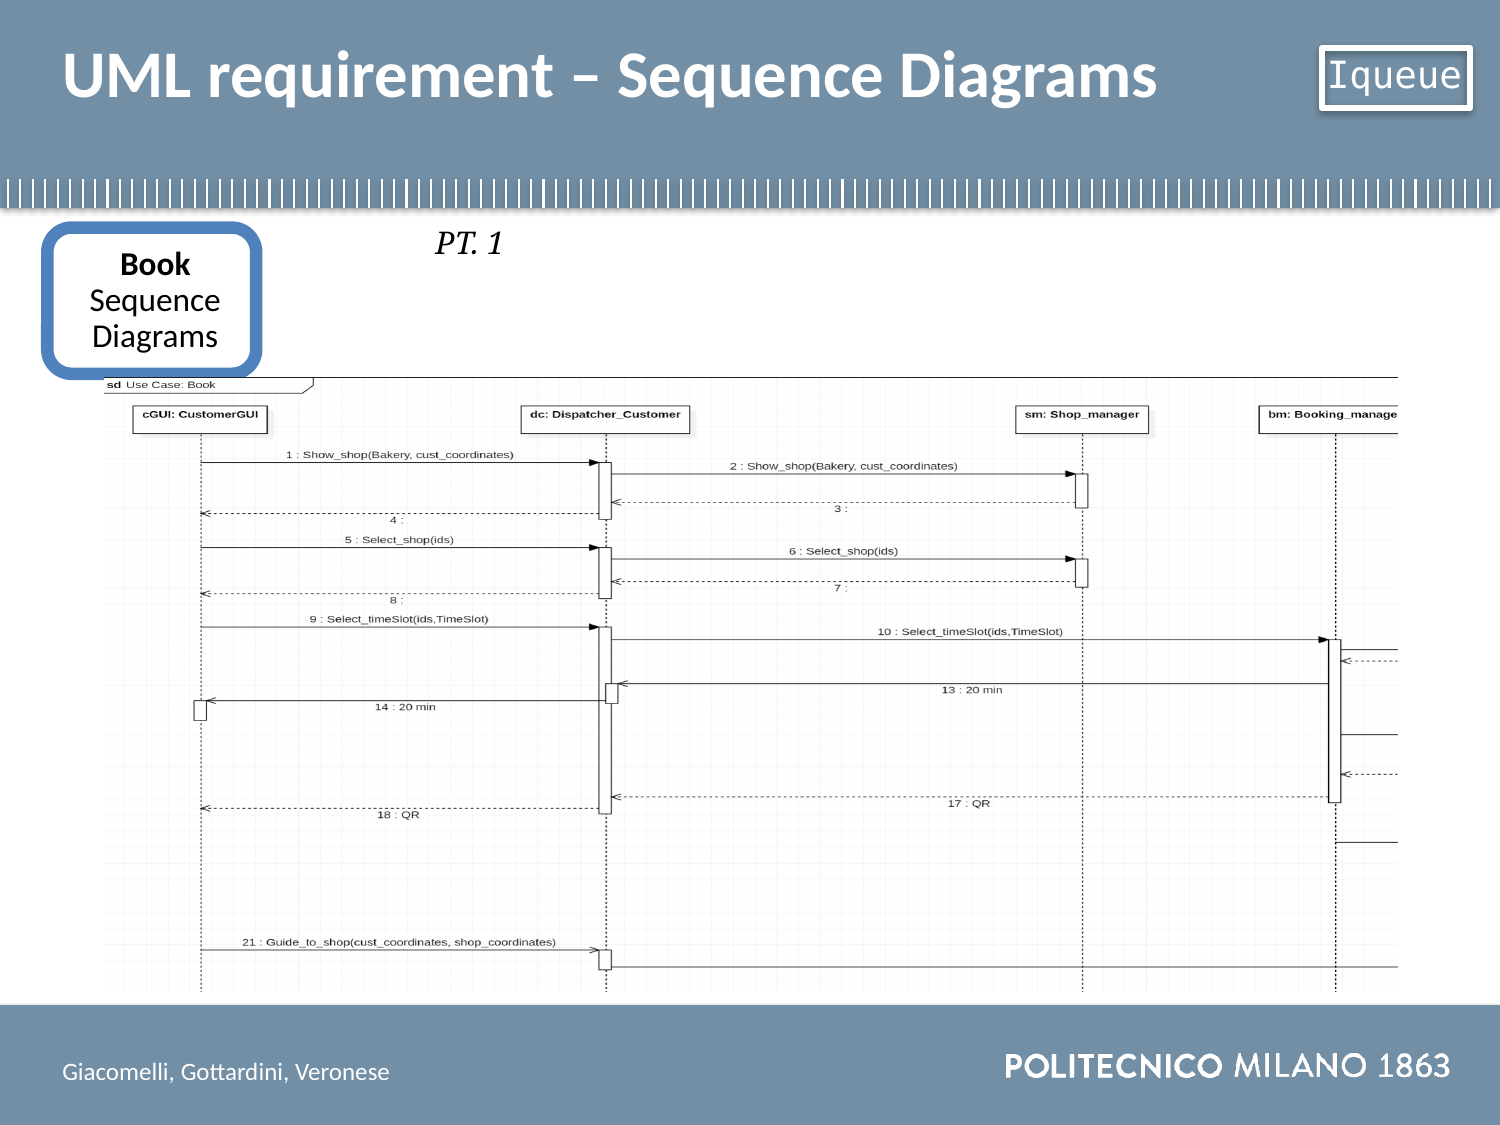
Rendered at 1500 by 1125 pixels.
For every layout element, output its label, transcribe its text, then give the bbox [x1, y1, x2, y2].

picture [999, 1041, 1456, 1089]
text_box PT. 1 [420, 216, 1500, 269]
title UML requirement – Sequence Diagrams [47, 22, 1455, 161]
text_box [72, 47, 1480, 186]
text_box [1321, 47, 1471, 109]
text_box 𝙸𝚚𝚞𝚎𝚞𝚎 [1312, 43, 1480, 104]
text_box Giacomelli, Gottardini, Veronese [47, 1047, 632, 1093]
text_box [0, 168, 332, 472]
picture [104, 377, 1399, 992]
